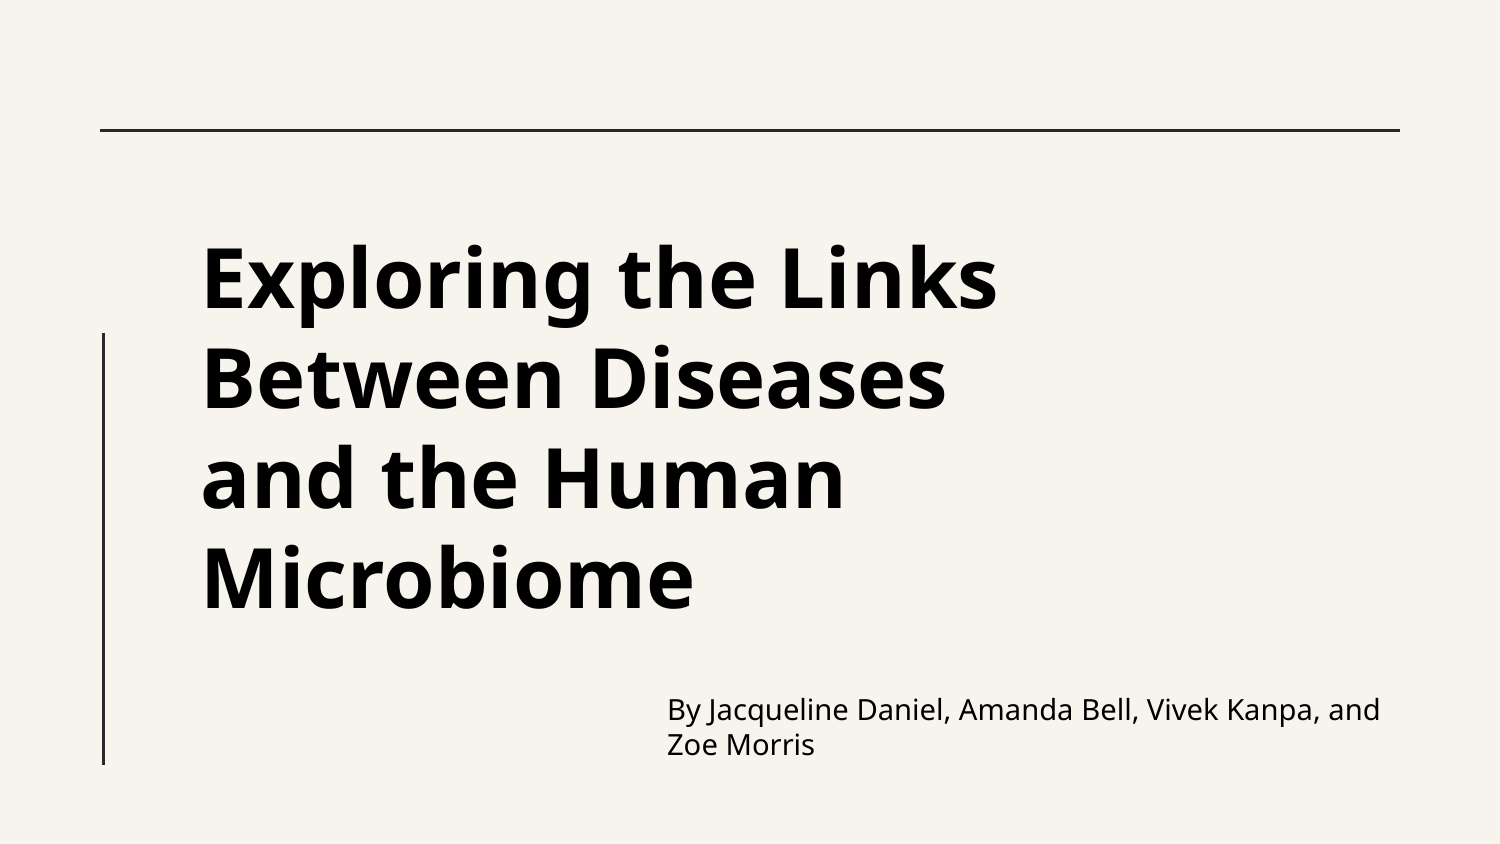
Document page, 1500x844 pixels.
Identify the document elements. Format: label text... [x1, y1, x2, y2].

title Exploring the Links Between Diseases and the Human Microbiome [185, 209, 1037, 677]
subtitle By Jacqueline Daniel, Amanda Bell, Vivek Kanpa, and Zoe Morris [652, 676, 1450, 785]
